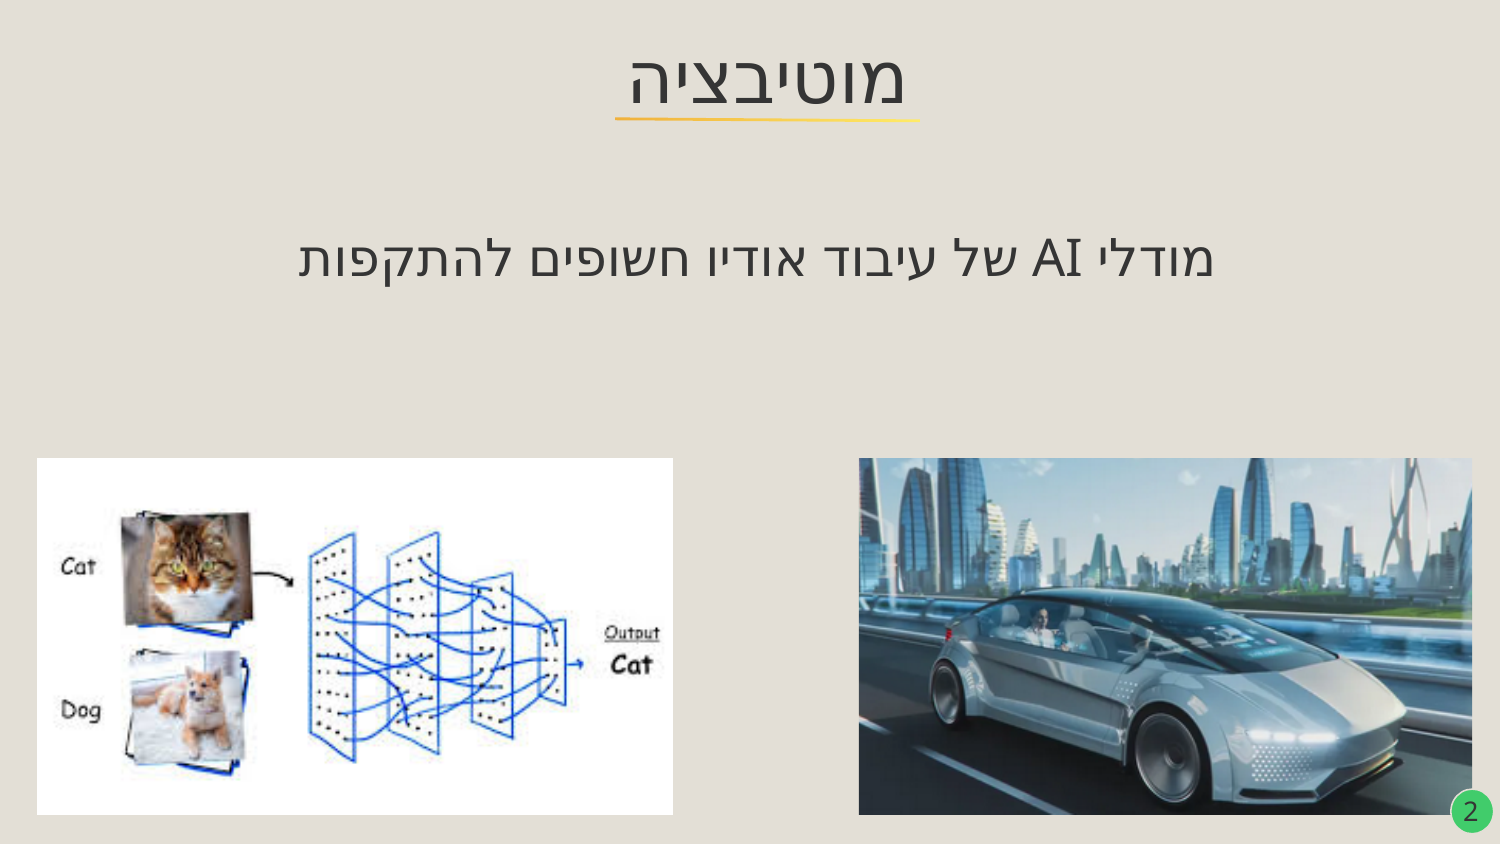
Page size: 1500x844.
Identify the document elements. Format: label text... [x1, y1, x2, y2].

slide_number ‹#› [1403, 779, 1494, 844]
picture [37, 458, 673, 815]
title מוטיבציה [492, 32, 1008, 118]
picture [858, 458, 1473, 815]
text_box [615, 117, 921, 123]
subtitle מודלי AI של עיבוד אודיו חשופים להתקפות [268, 209, 1247, 367]
